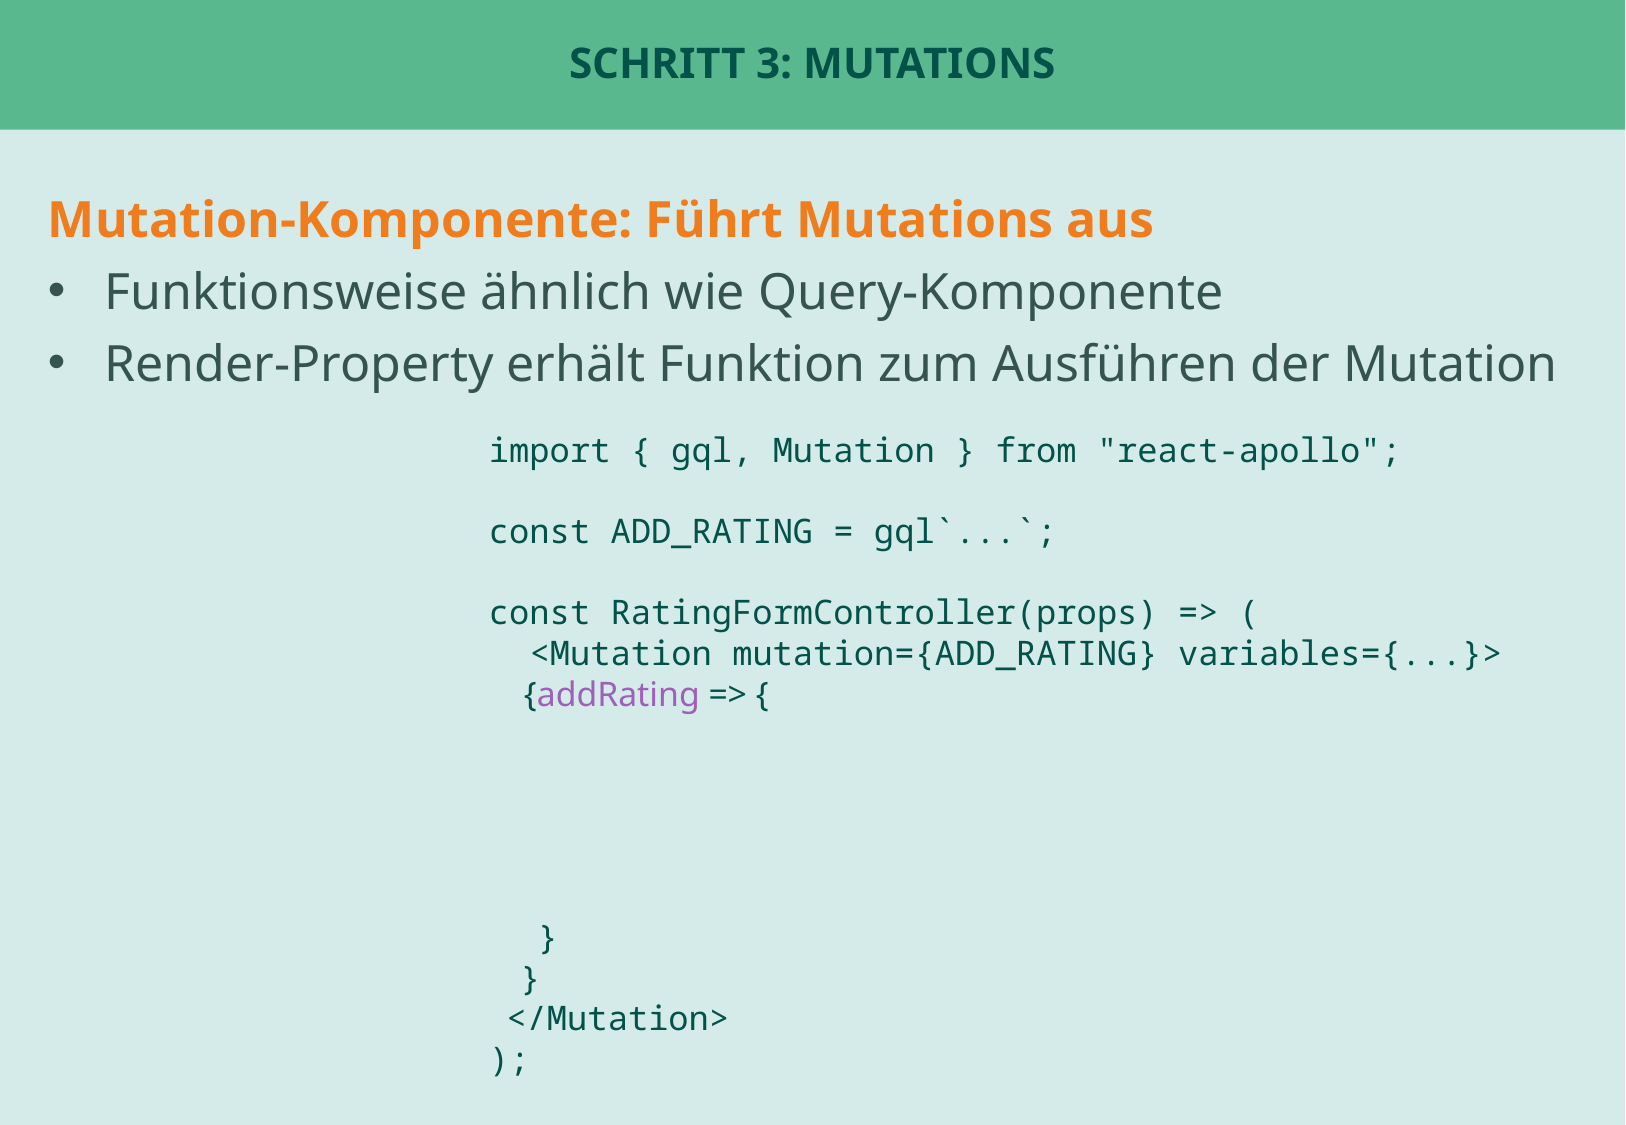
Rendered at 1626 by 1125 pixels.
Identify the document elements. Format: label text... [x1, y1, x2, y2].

title Schritt 3: Mutations [0, 0, 1625, 130]
text_box import { gql, Mutation } from "react-apollo"; const ADD_RATING = gql`...`; const RatingFormController(props) => ( <Mutation mutation={ADD_RATING} variables={...}> {addRating => { } } </Mutation> ); [489, 428, 1592, 1079]
text_box Mutation-Komponente: Führt Mutations aus Funktionsweise ähnlich wie Query-Komponente Render-Property erhält Funktion zum Ausführen der Mutation [33, 168, 1592, 399]
